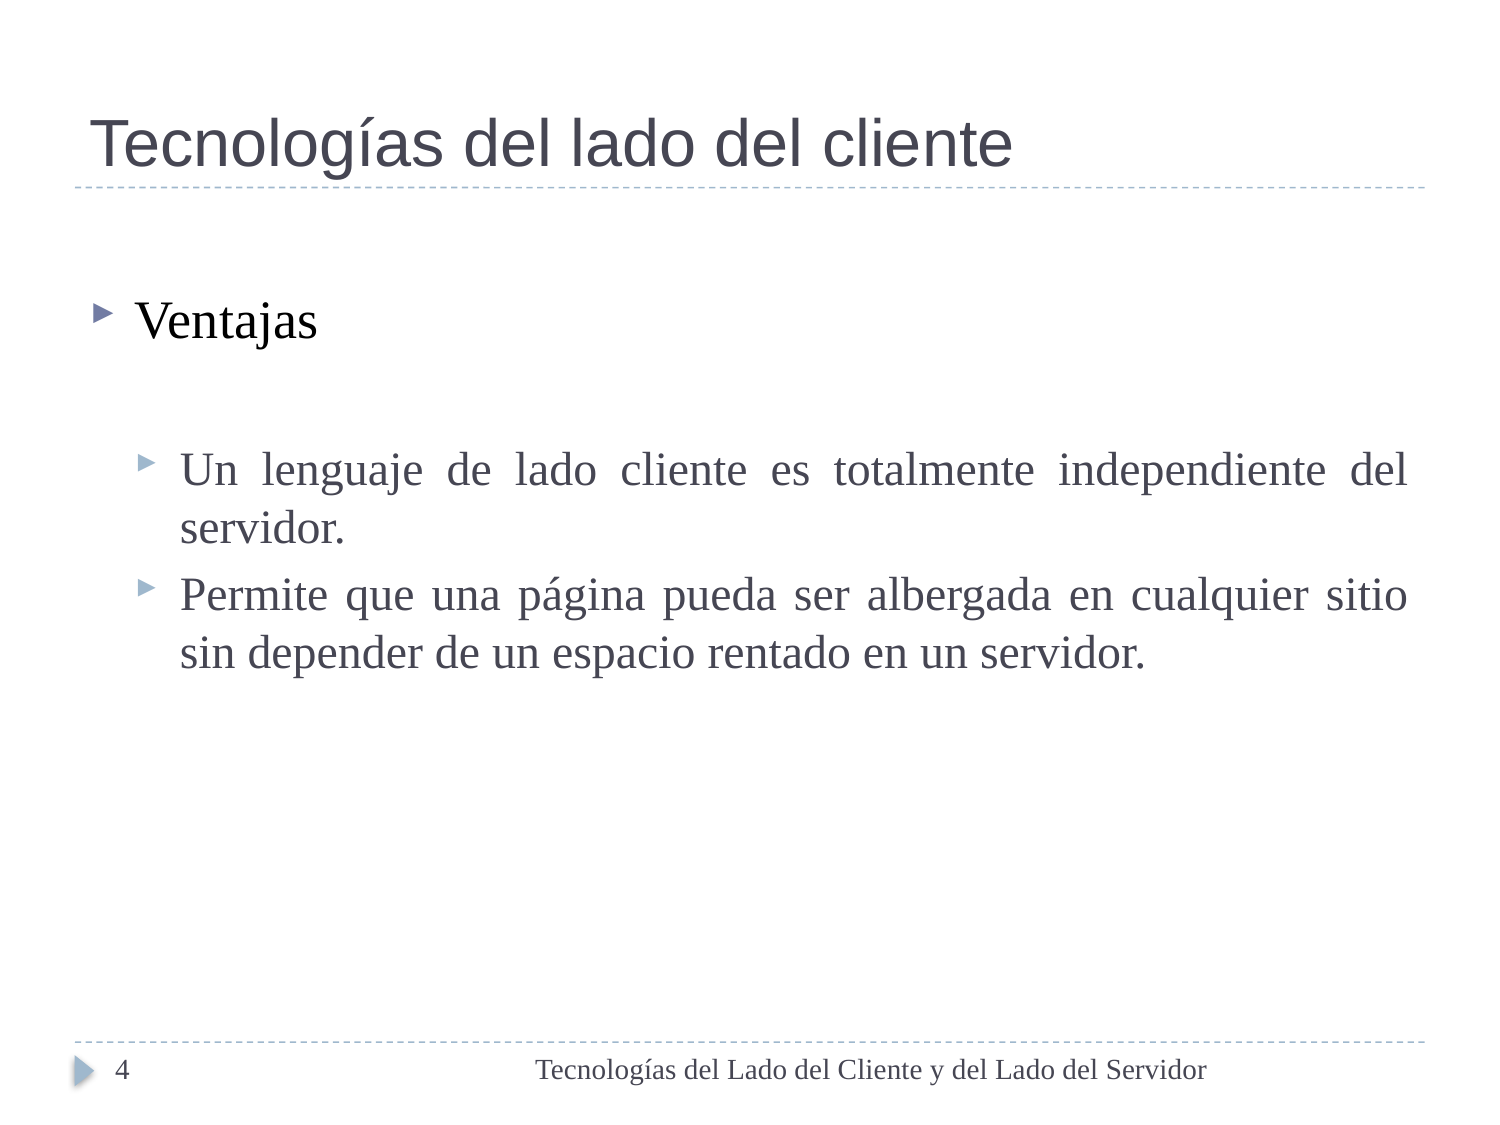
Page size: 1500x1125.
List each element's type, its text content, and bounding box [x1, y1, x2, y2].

title Tecnologías del lado del cliente [75, 24, 1425, 188]
footer Tecnologías del Lado del Cliente y del Lado del Servidor [475, 1042, 1223, 1103]
list Ventajas Un lenguaje de lado cliente es totalmente independiente del servidor. Permite que una página pueda ser albergada en cualquier sitio sin depender de un espacio rentado en un servidor. [75, 200, 1425, 1010]
slide_number 4 [100, 1042, 426, 1103]
